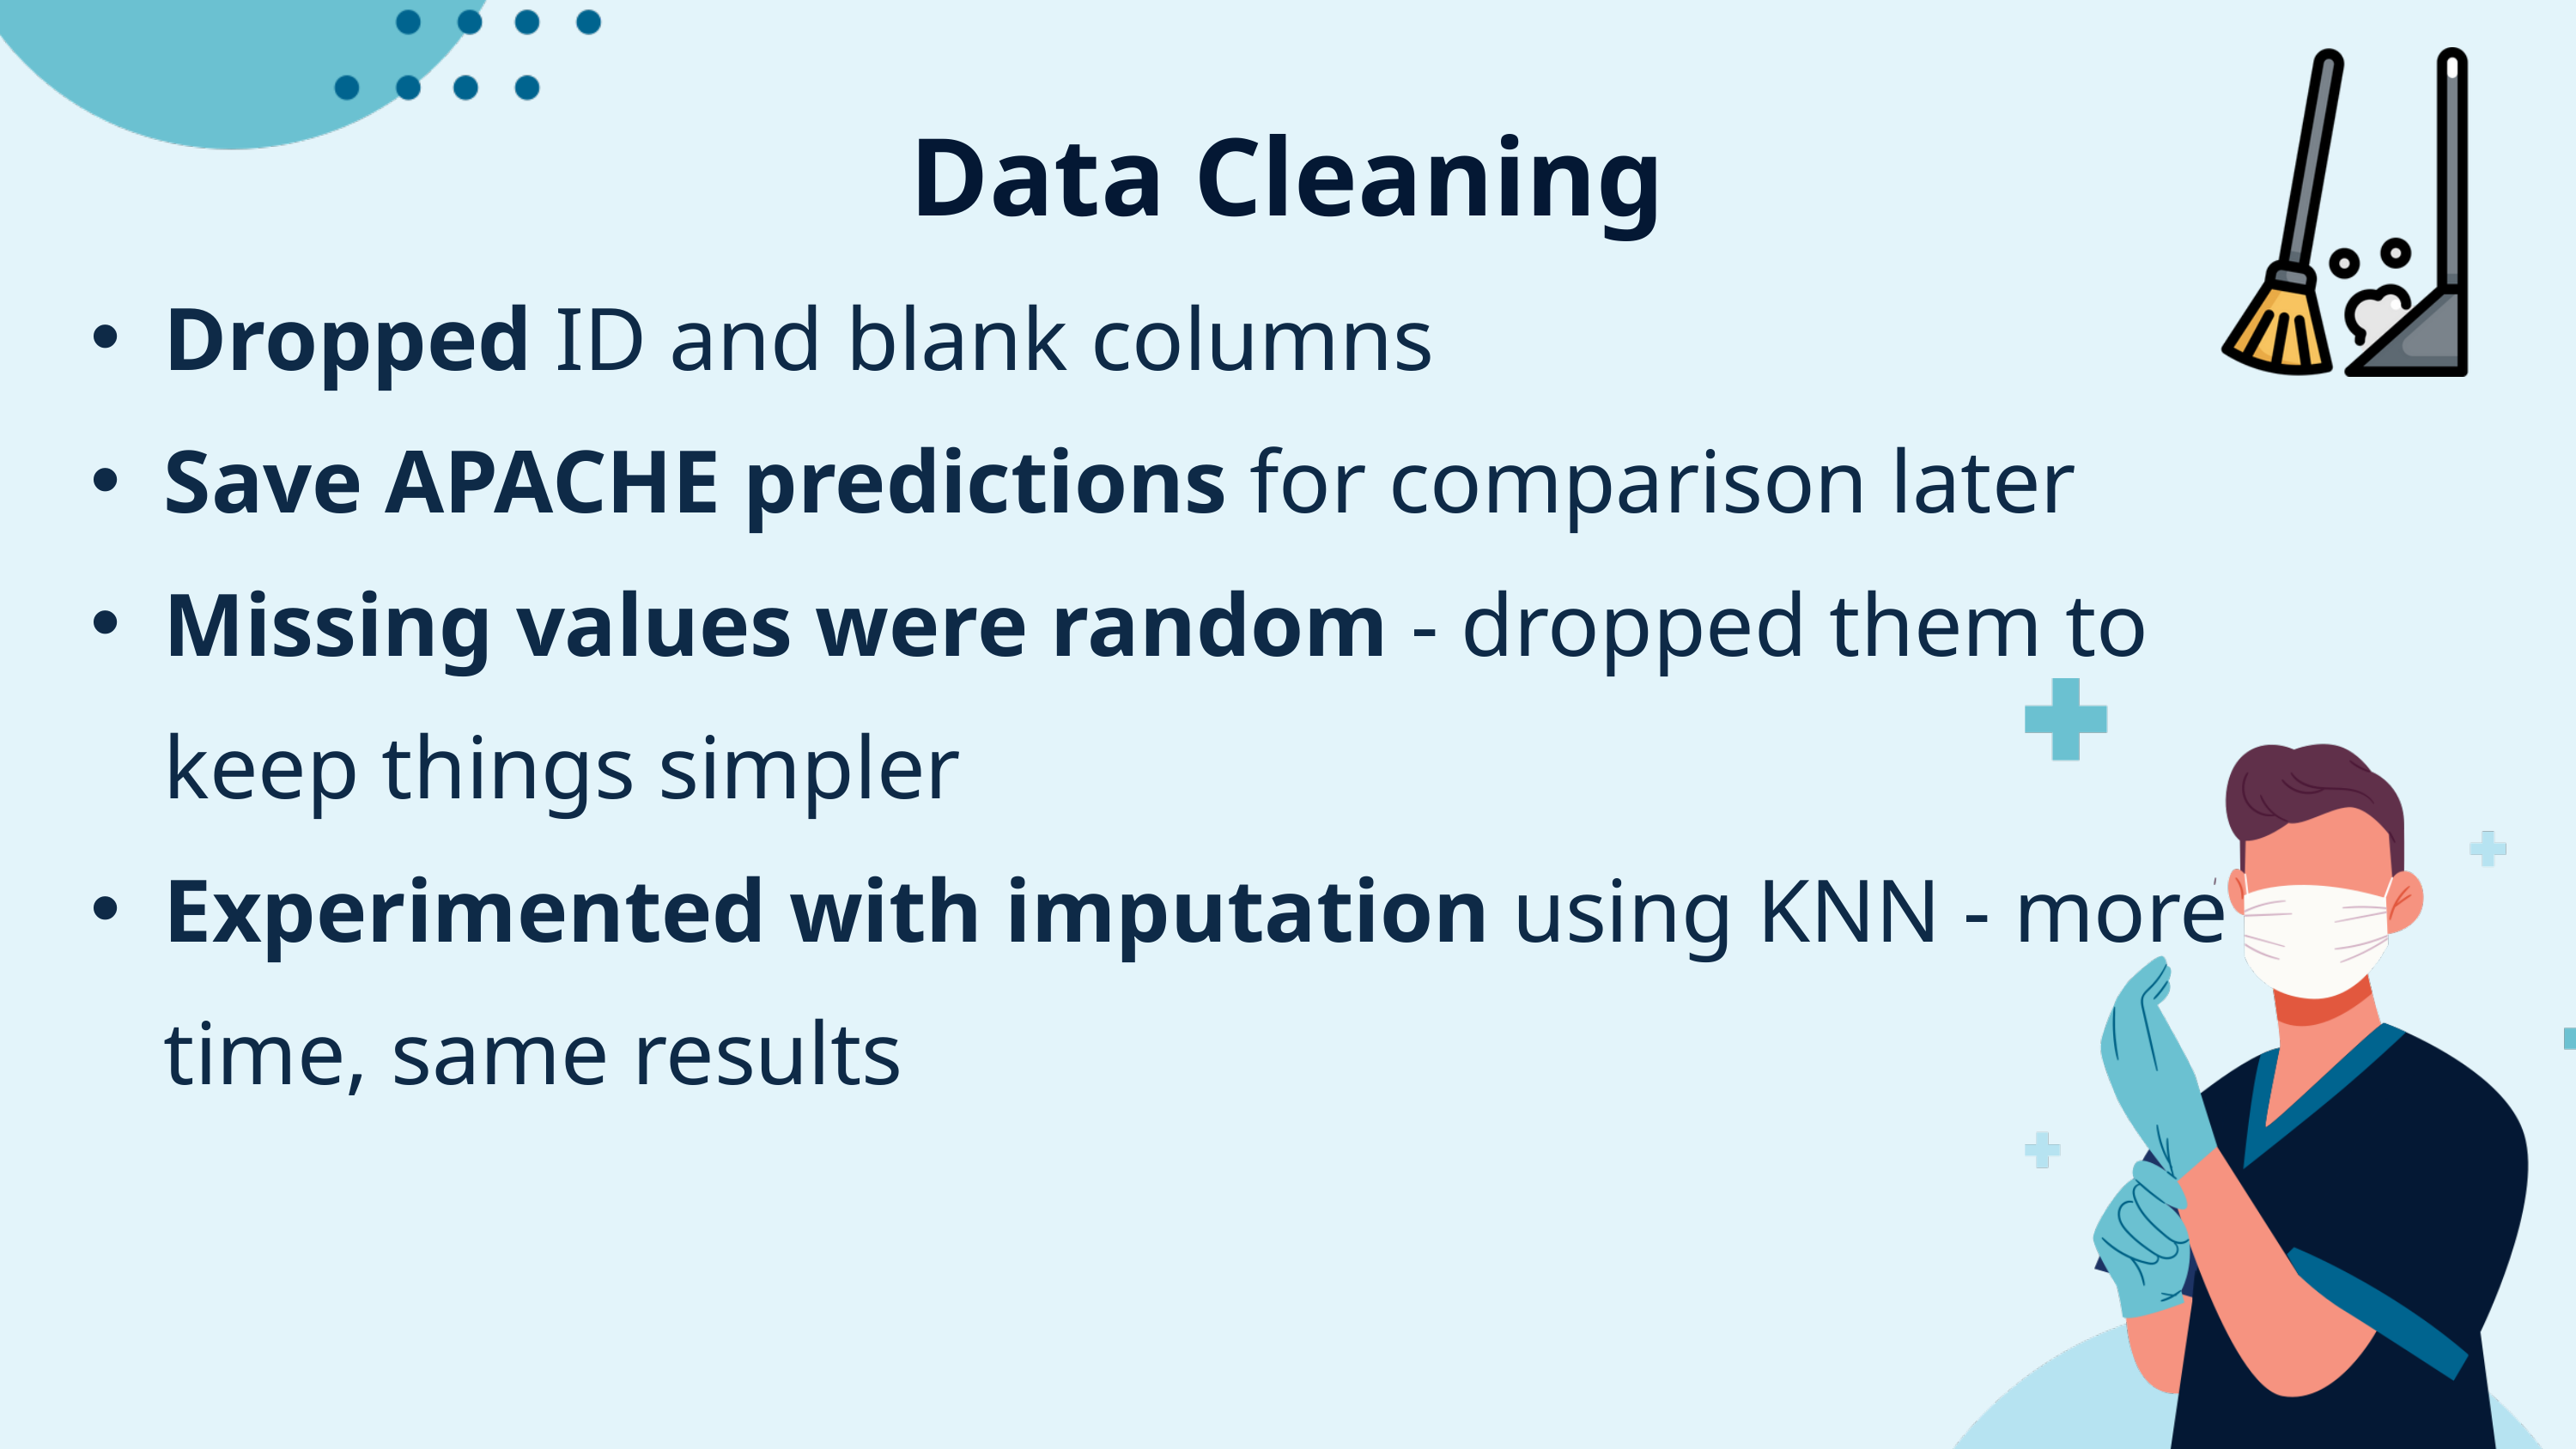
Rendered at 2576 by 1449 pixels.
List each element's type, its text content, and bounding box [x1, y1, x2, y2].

text_box Data Cleaning [216, 107, 2360, 238]
text_box [0, 0, 2576, 1449]
text_box Dropped ID and blank columns Save APACHE predictions for comparison later Missing values were random - dropped them to keep things simpler Experimented with imputation using KNN - more time, same results [17, 244, 2236, 1260]
text_box [2179, 47, 2509, 377]
text_box [2025, 678, 2576, 1449]
